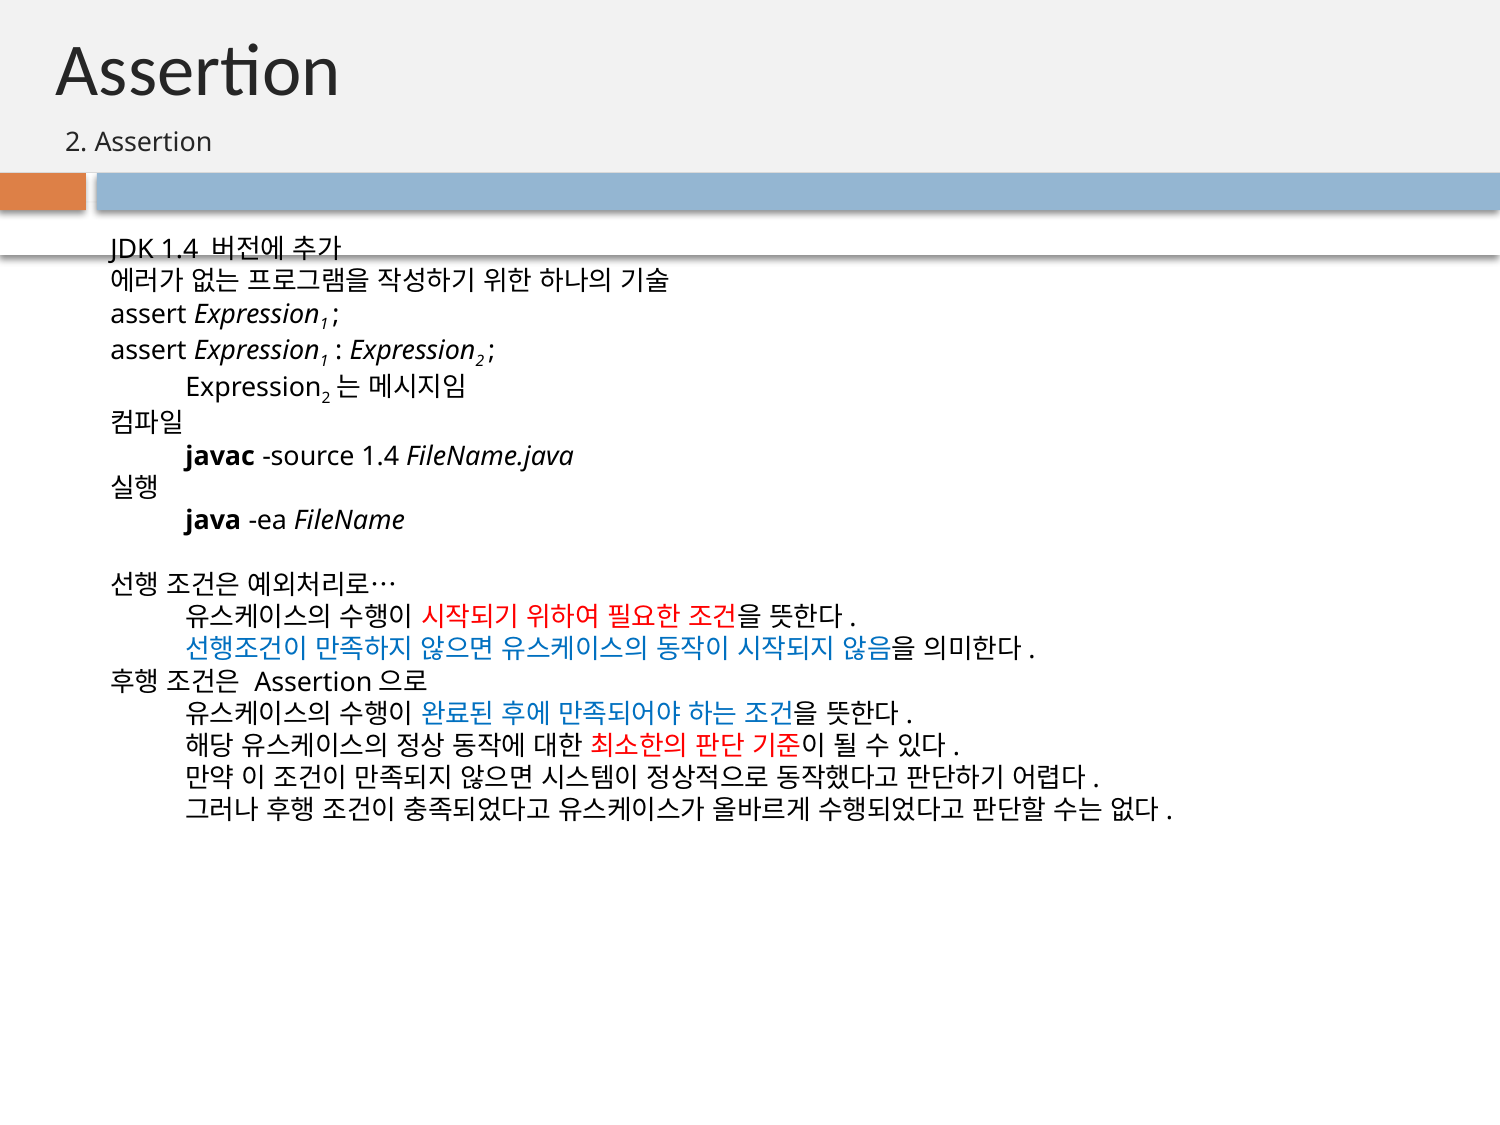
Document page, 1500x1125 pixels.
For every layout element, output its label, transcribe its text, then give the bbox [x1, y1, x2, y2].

list 2. Assertion [53, 117, 1447, 169]
text_box JDK 1.4 버전에 추가 에러가 없는 프로그램을 작성하기 위한 하나의 기술 assert Expression1 ; assert Expression1 : Expression2 ; Expression2는 메시지임 컴파일 javac -source 1.4 FileName.java 실행 java -ea FileName 선행 조건은 예외처리로… 유스케이스의 수행이 시작되기 위하여 필요한 조건을 뜻한다. 선행조건이 만족하지 않으면 유스케이스의 동작이 시작되지 않음을 의미한다. 후행 조건은 Assertion으로 유스케이스의 수행이 완료된 후에 만족되어야 하는 조건을 뜻한다. 해당 유스케이스의 정상 동작에 대한 최소한의 판단 기준이 될 수 있다. 만약 이 조건이 만족되지 않으면 시스템이 정상적으로 동작했다고 판단하기 어렵다. 그러나 후행 조건이 충족되었다고 유스케이스가 올바르게 수행되었다고 판단할 수는 없다. [95, 224, 1361, 833]
title Assertion [55, 19, 1447, 111]
